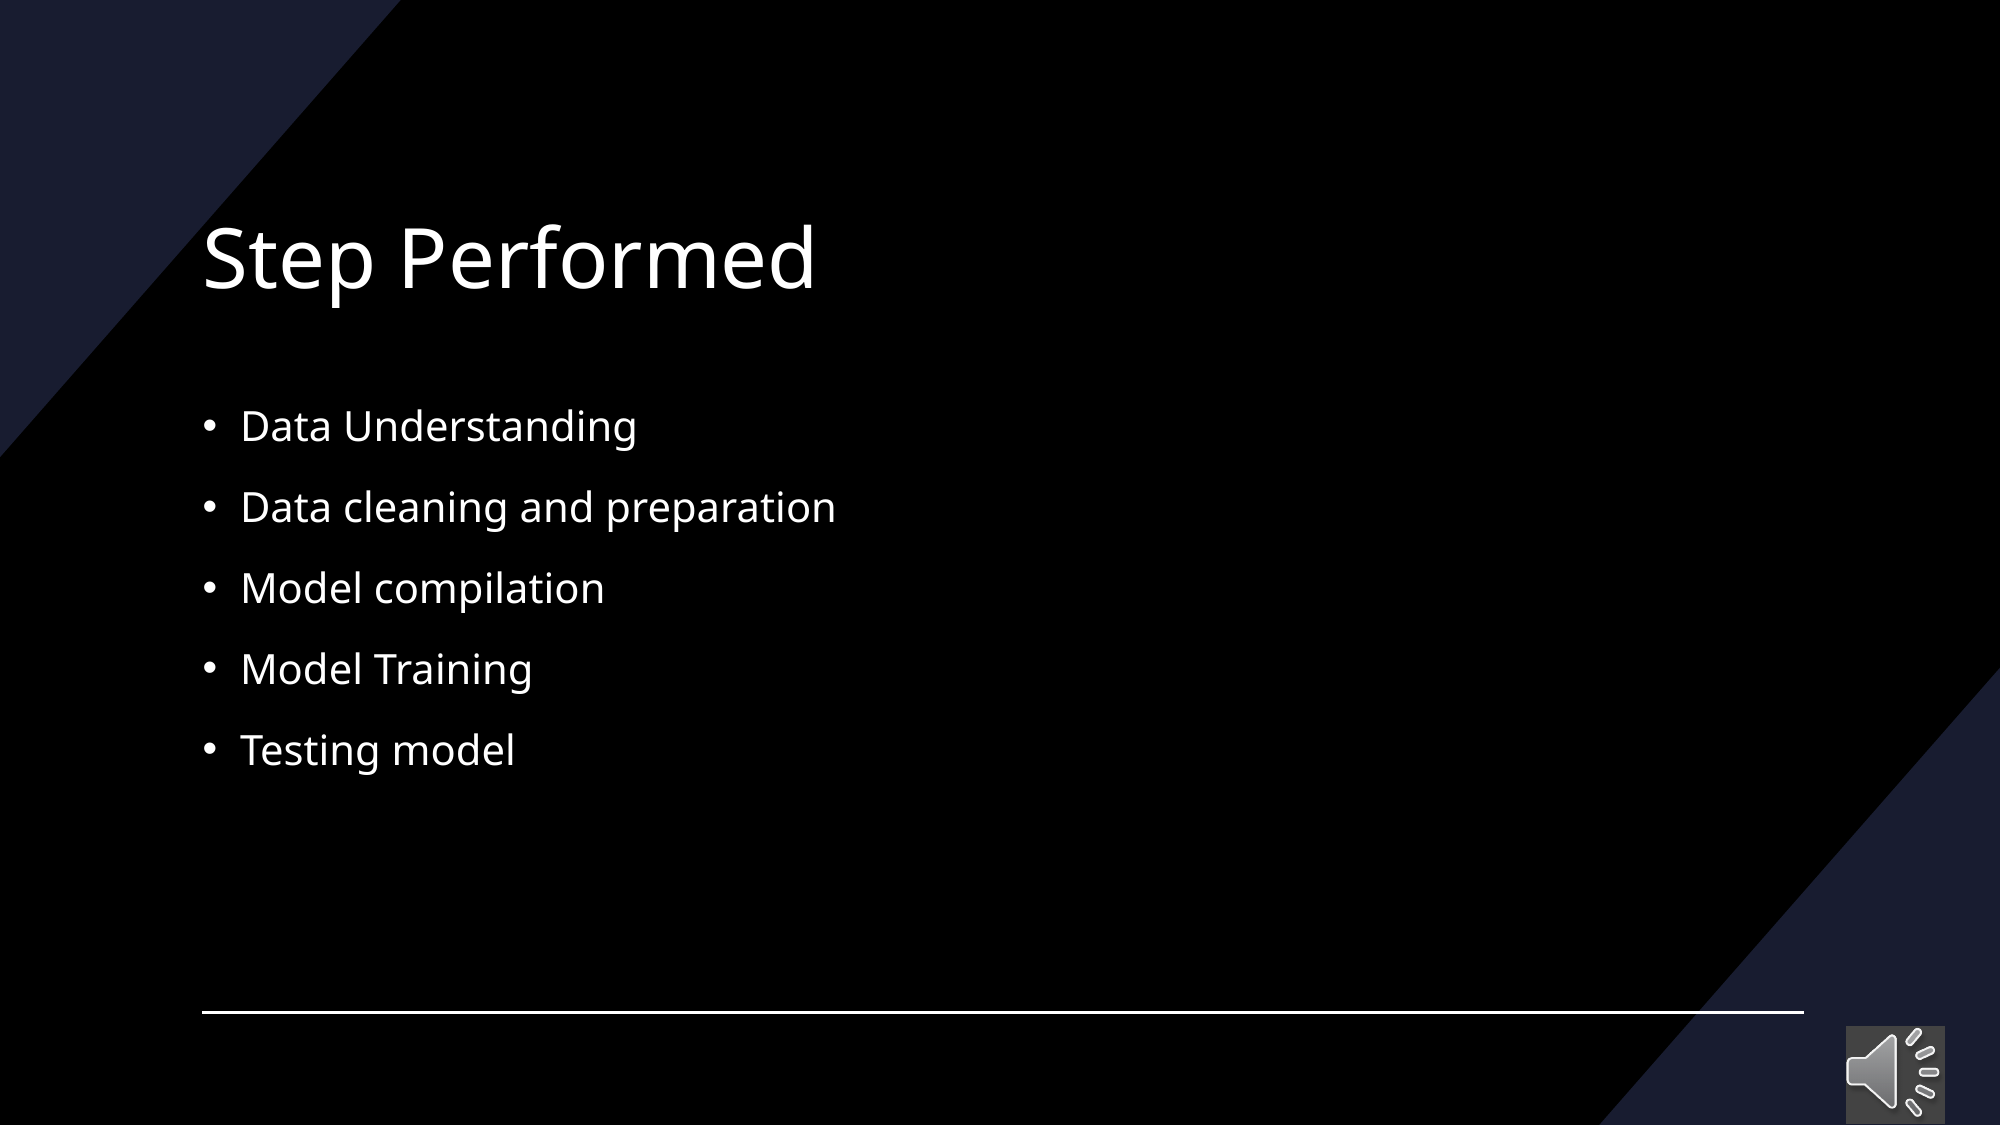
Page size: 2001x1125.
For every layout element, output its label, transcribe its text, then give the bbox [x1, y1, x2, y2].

list Data Understanding Data cleaning and preparation Model compilation Model Training Testing model [187, 382, 1813, 968]
title Step Performed [187, 143, 1814, 369]
picture [1845, 1024, 1946, 1125]
